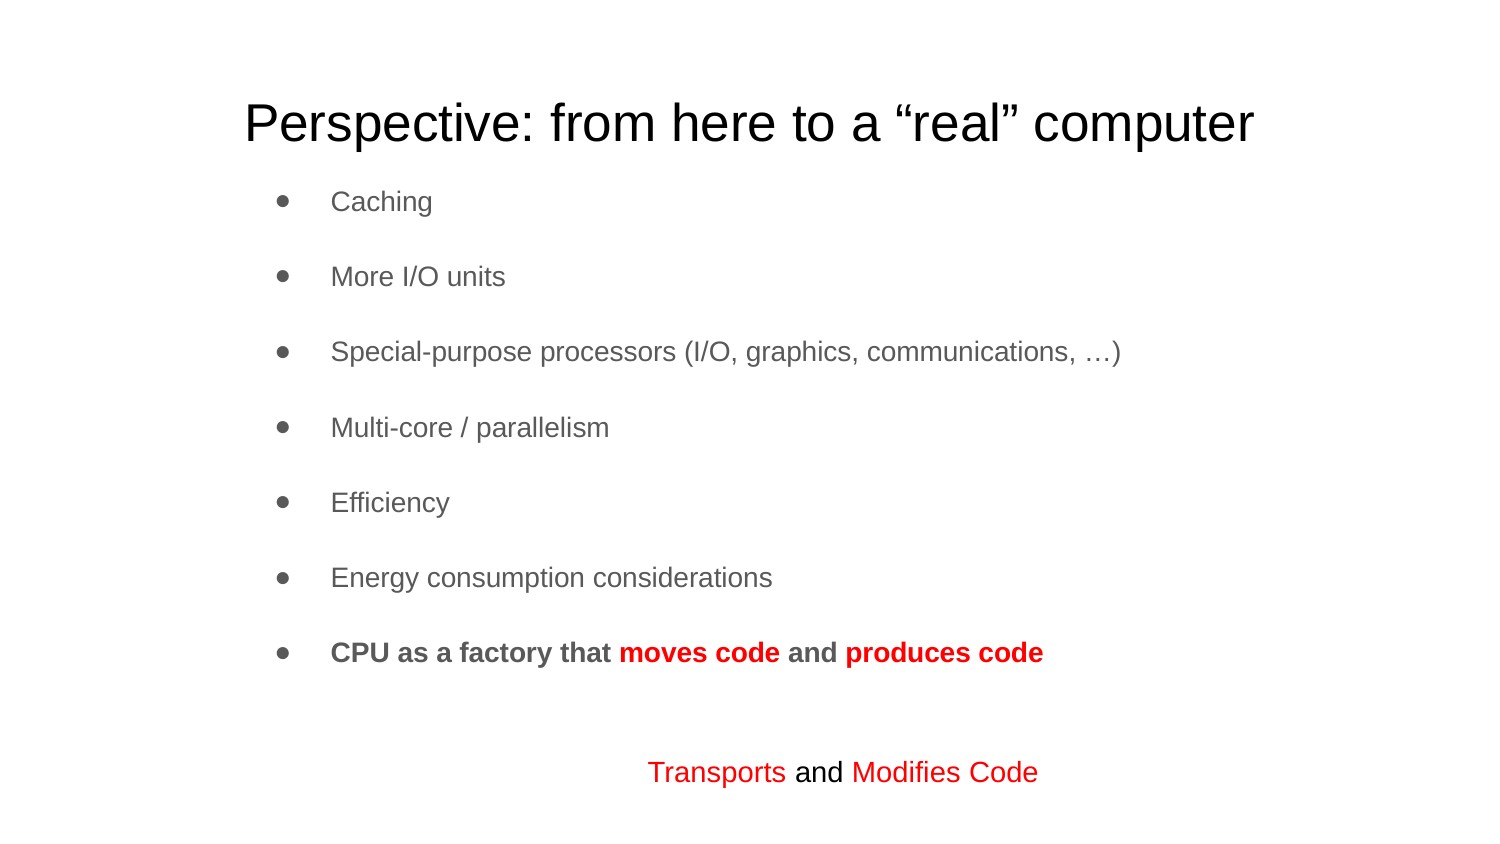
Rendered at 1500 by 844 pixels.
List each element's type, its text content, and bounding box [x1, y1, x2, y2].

text_box Transports and Modifies Code [632, 745, 1054, 796]
list Caching More I/O units Special-purpose processors (I/O, graphics, communications, …) Multi-core / parallelism Efficiency Energy consumption considerations CPU as a factory that moves code and produces code [240, 163, 1260, 810]
title Perspective: from here to a “real” computer [51, 72, 1449, 167]
